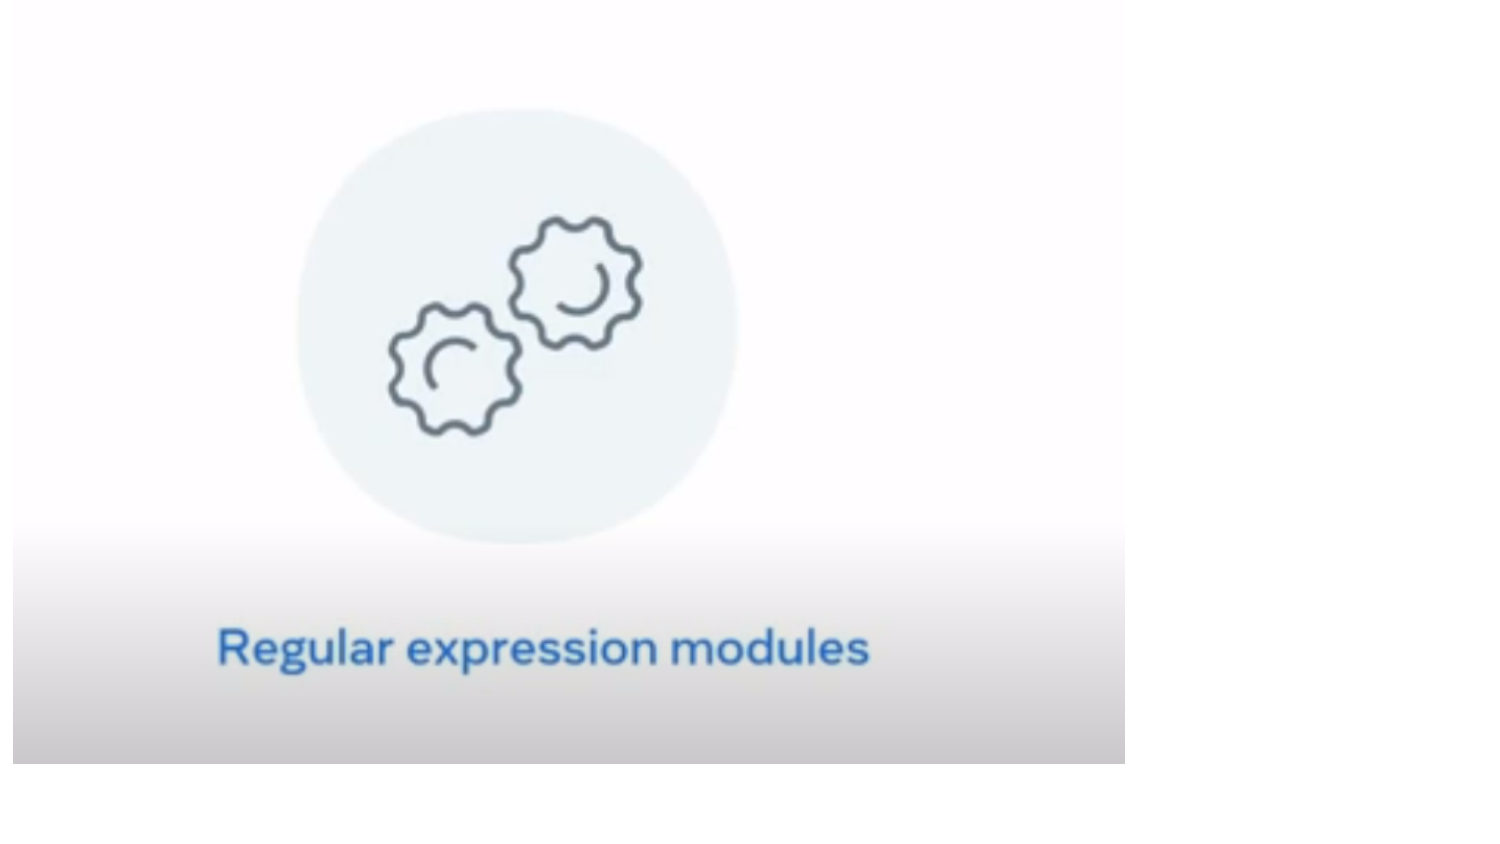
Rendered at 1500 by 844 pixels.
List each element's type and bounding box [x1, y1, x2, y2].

picture [13, 0, 1125, 765]
